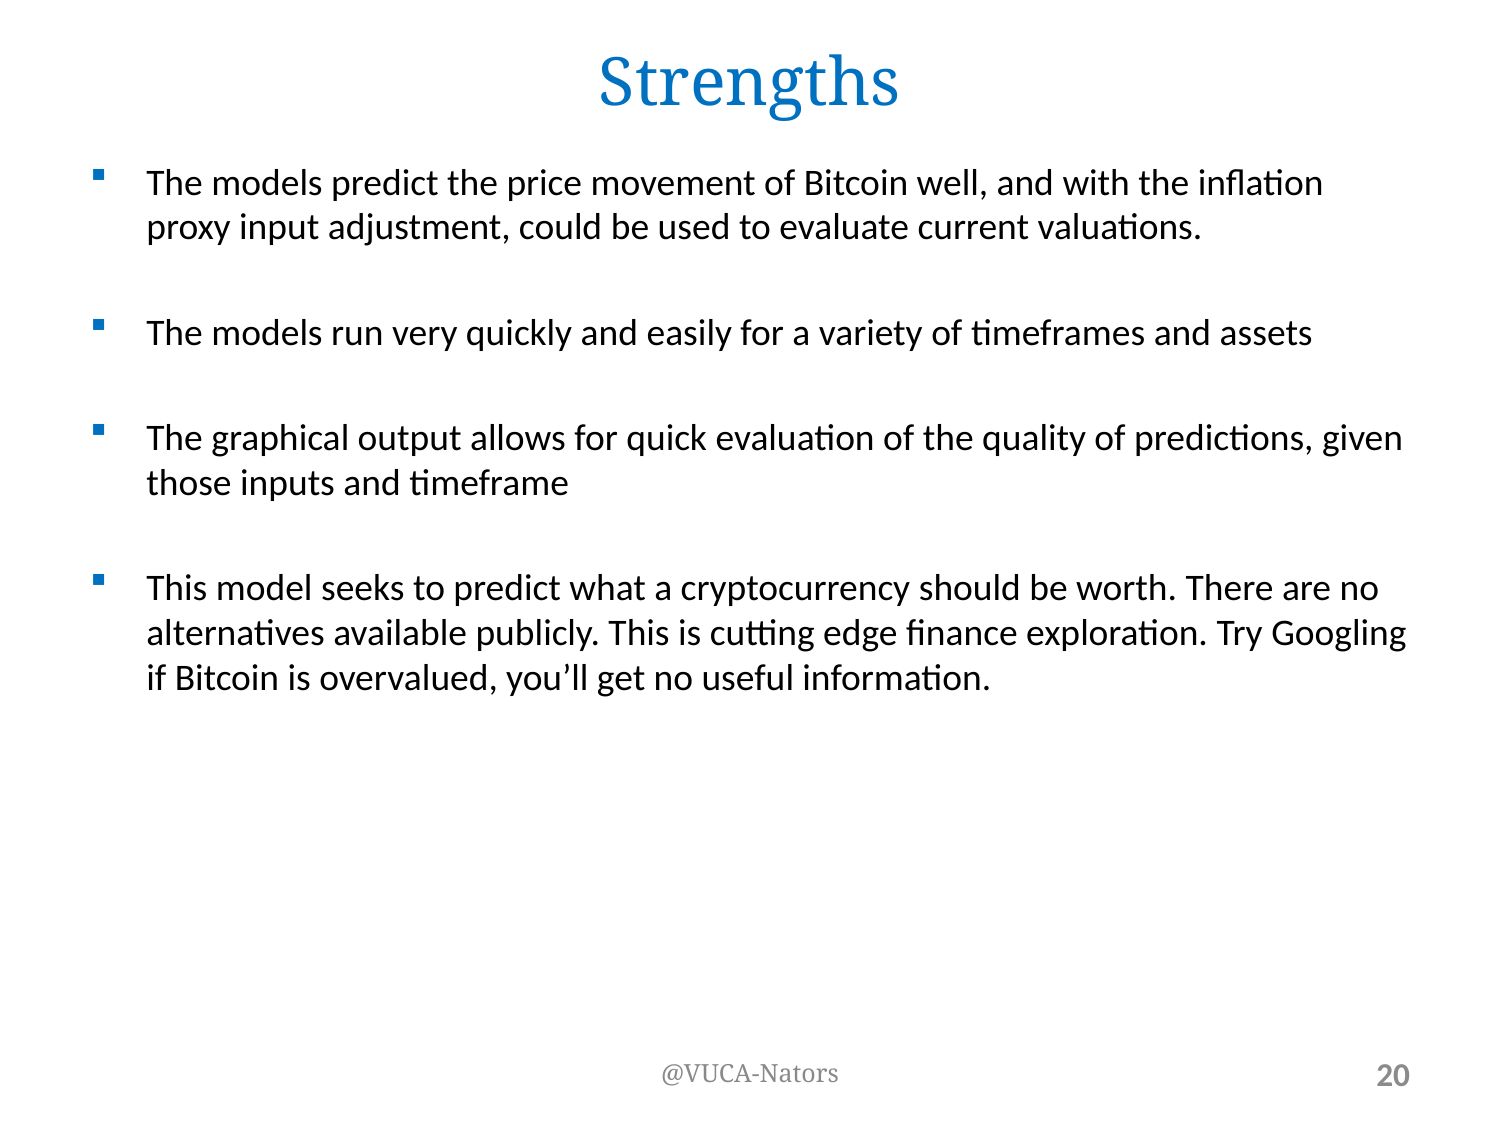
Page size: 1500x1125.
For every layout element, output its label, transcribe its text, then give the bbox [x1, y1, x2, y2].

footer @VUCA-Nators [512, 1042, 988, 1103]
slide_number 20 [1074, 1042, 1425, 1103]
title Strengths [75, 19, 1425, 138]
list The models predict the price movement of Bitcoin well, and with the inflation proxy input adjustment, could be used to evaluate current valuations. The models run very quickly and easily for a variety of timeframes and assets The graphical output allows for quick evaluation of the quality of predictions, given those inputs and timeframe This model seeks to predict what a cryptocurrency should be worth. There are no alternatives available publicly. This is cutting edge finance exploration. Try Googling if Bitcoin is overvalued, you’ll get no useful information. [75, 149, 1425, 1025]
